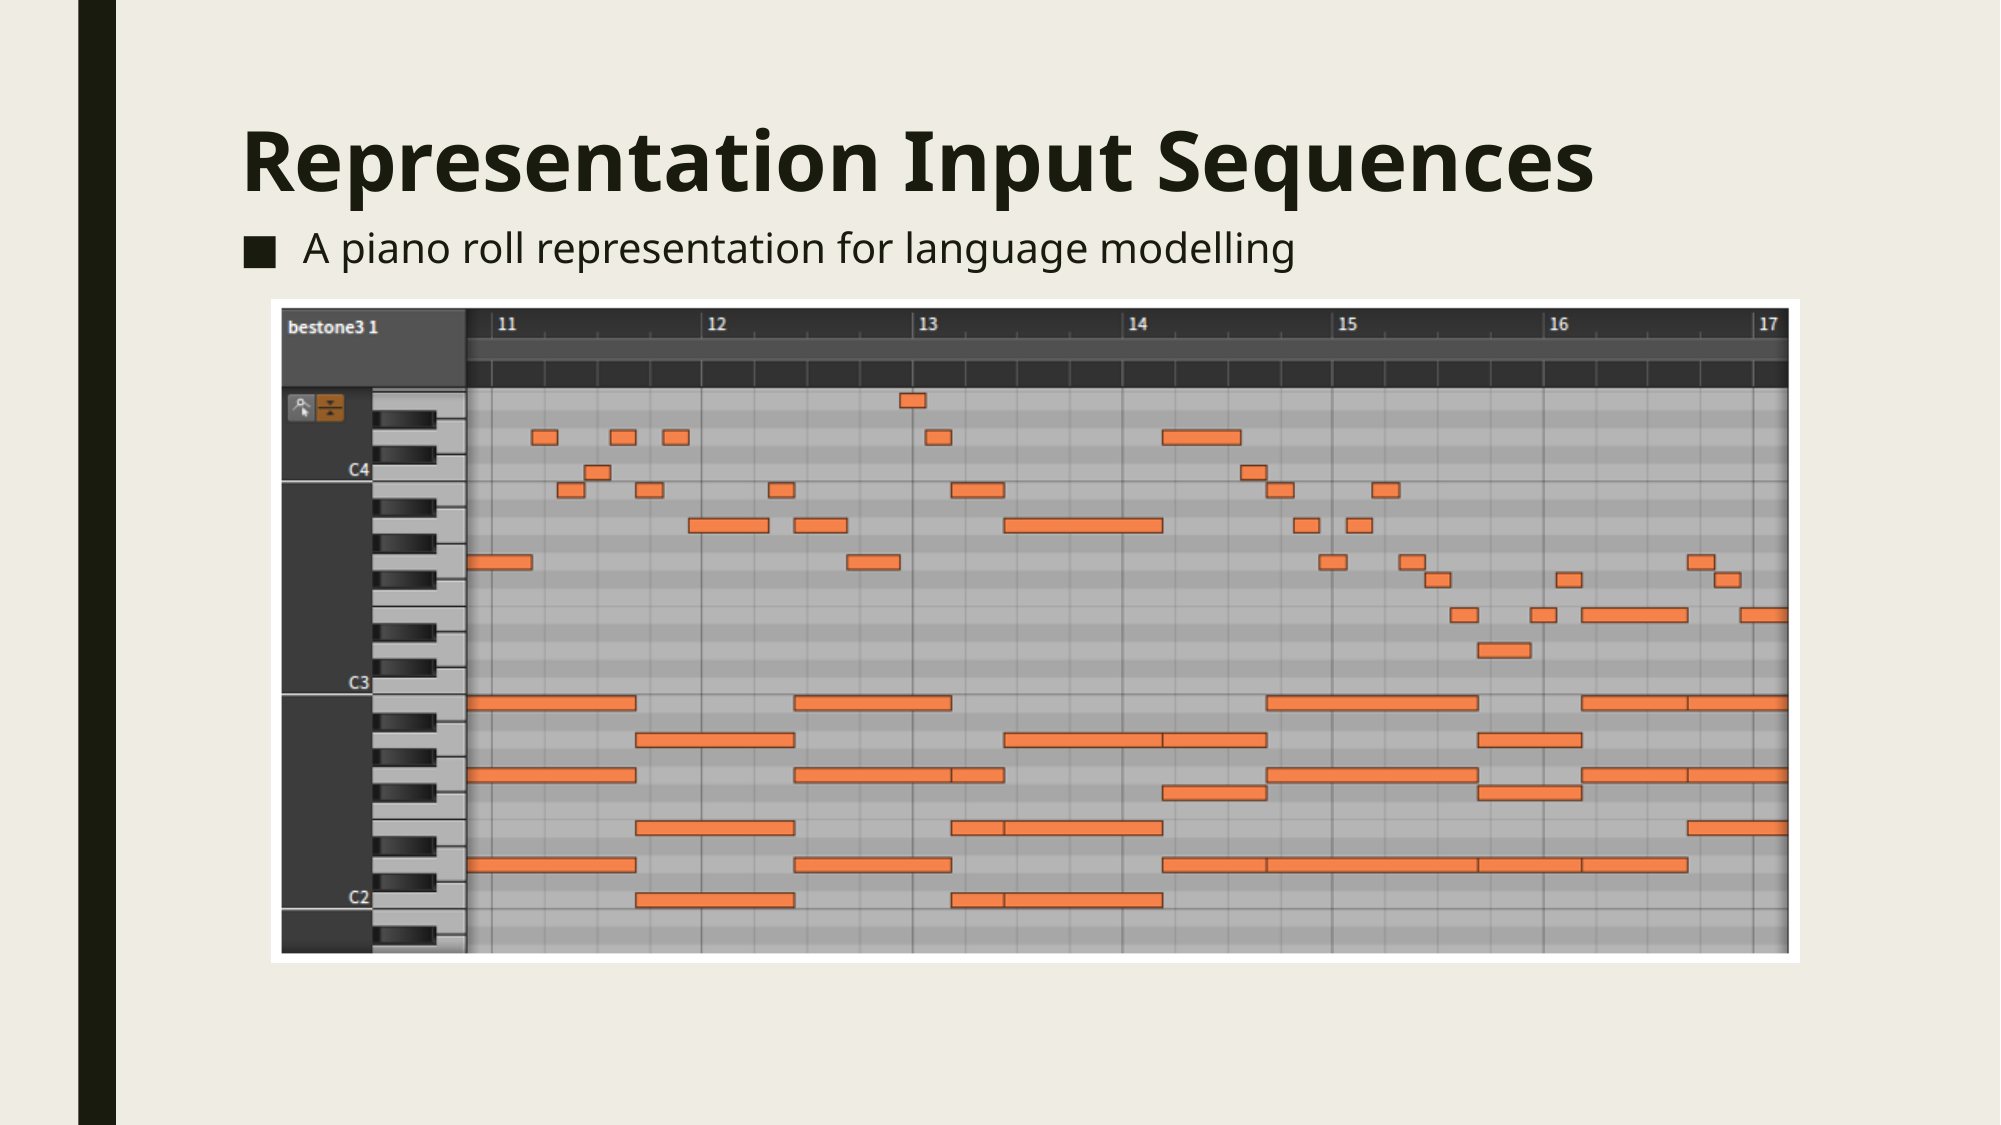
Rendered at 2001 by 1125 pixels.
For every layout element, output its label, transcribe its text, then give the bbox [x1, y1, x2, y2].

picture [271, 299, 1800, 963]
list A piano roll representation for language modelling [225, 218, 1800, 963]
title Representation Input Sequences [225, 112, 1800, 218]
